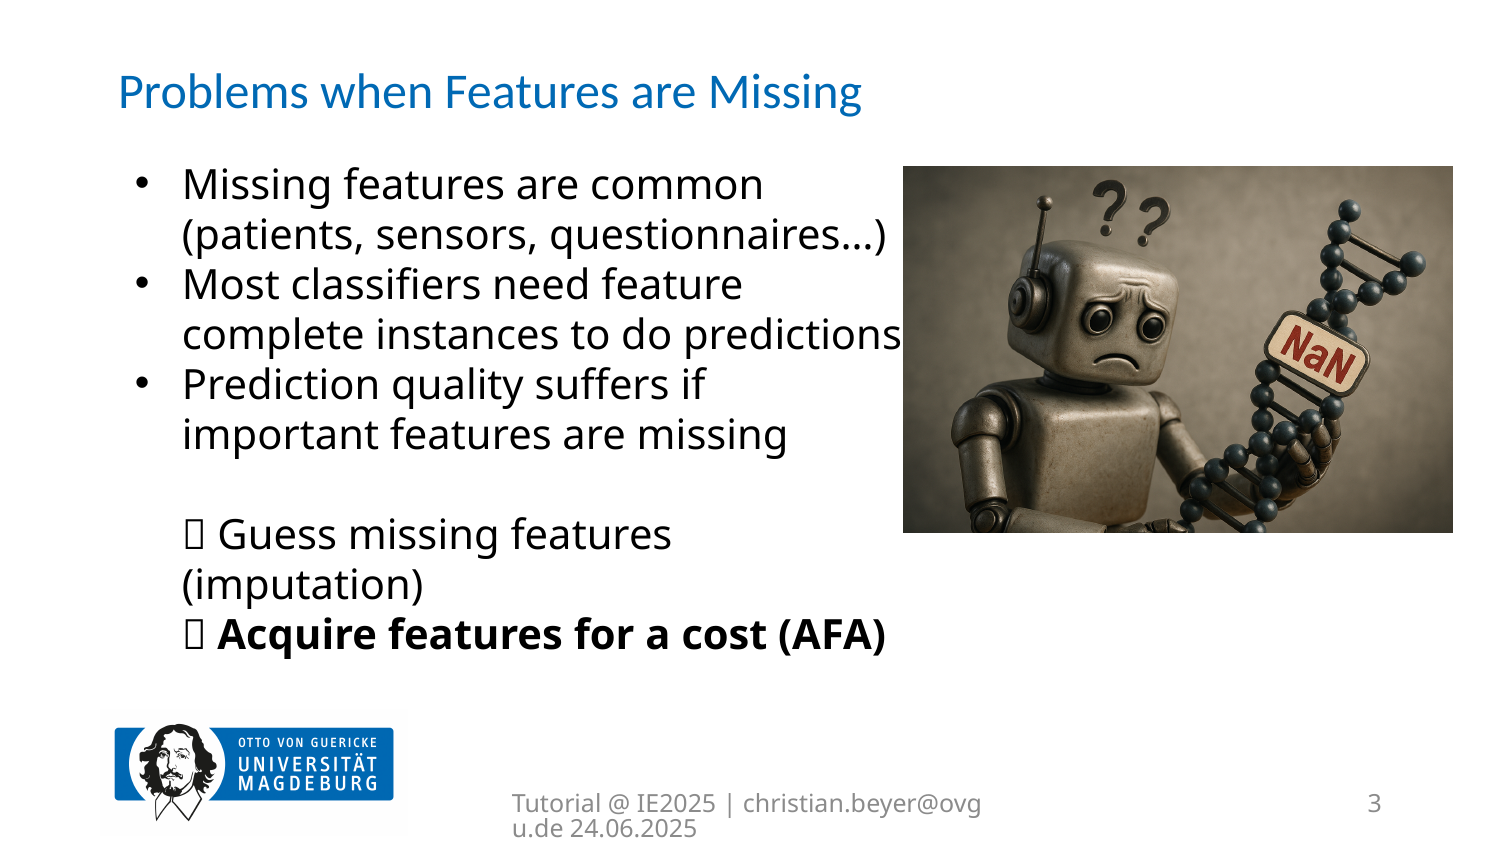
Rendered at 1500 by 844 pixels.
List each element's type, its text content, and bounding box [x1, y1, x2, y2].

picture [903, 165, 1454, 533]
list Missing features are common (patients, sensors, questionnaires…) Most classifiers need feature complete instances to do predictions Prediction quality suffers if important features are missing  Guess missing features (imputation)  Acquire features for a cost (AFA) [99, 150, 928, 659]
footer Tutorial @ IE2025 | christian.beyer@ovgu.de 24.06.2025 [496, 782, 1004, 828]
picture [100, 709, 408, 836]
slide_number 3 [1059, 782, 1397, 828]
title Problems when Features are Missing [103, 45, 1397, 126]
